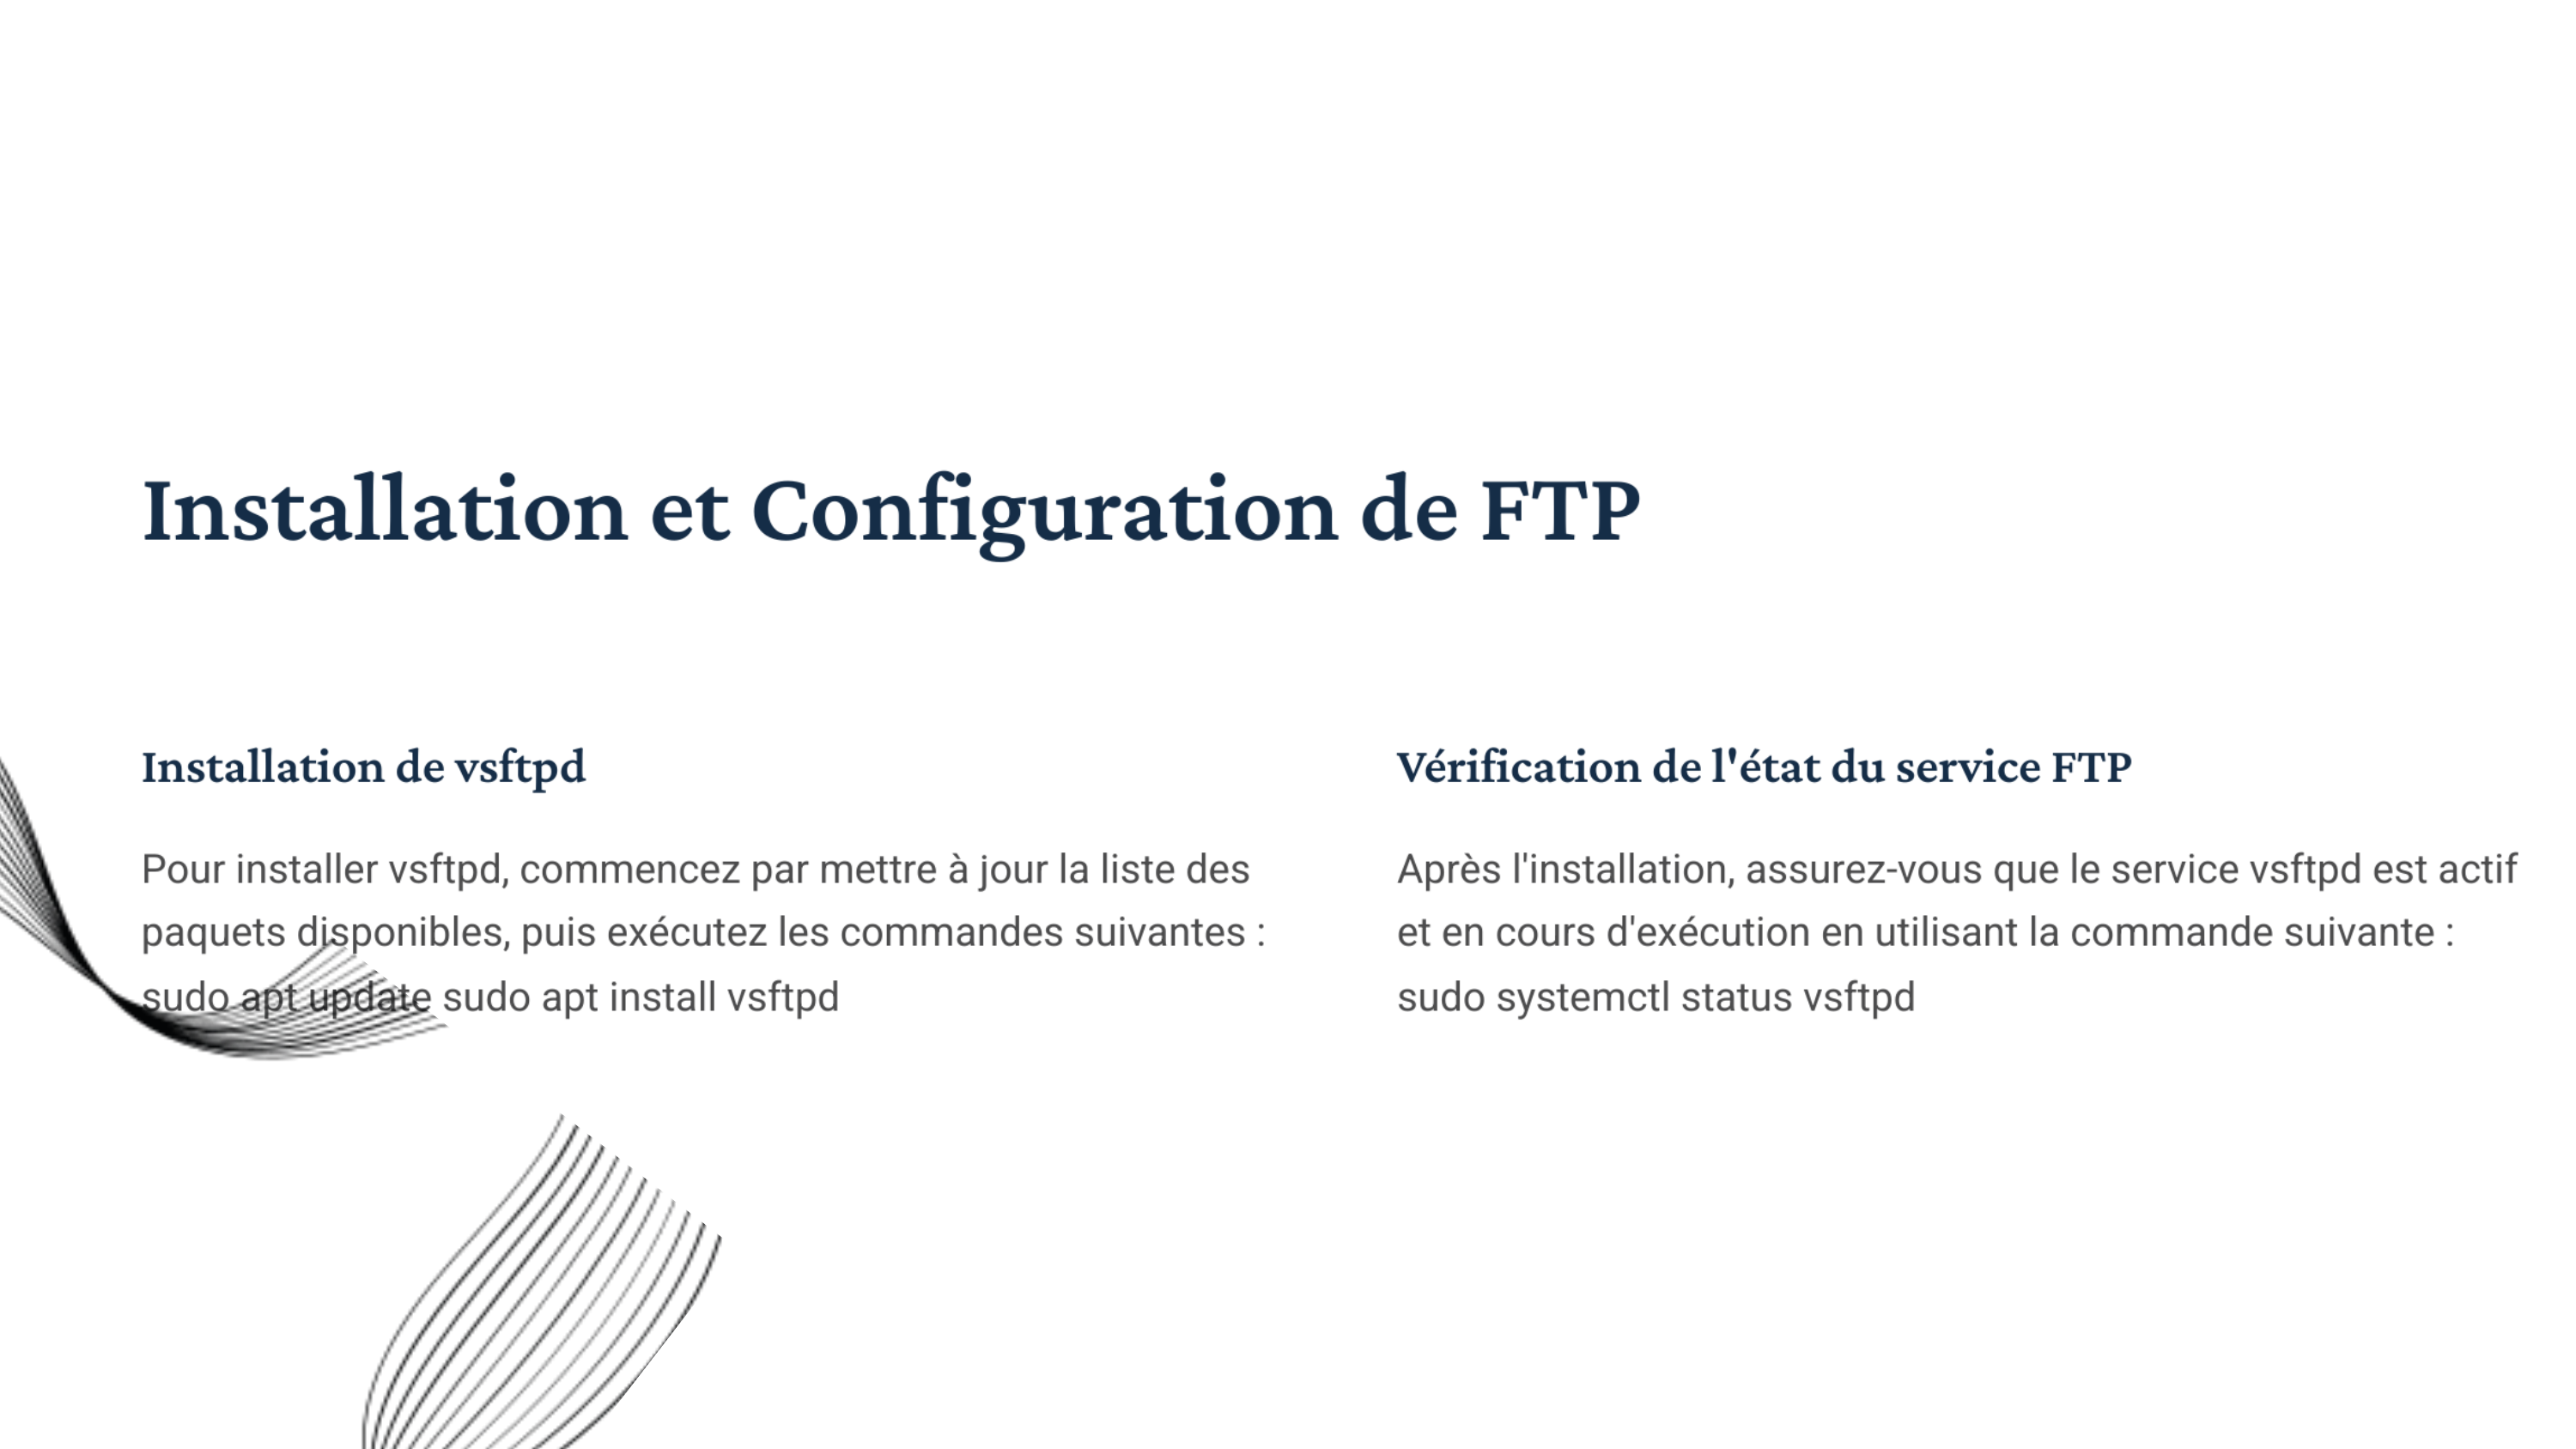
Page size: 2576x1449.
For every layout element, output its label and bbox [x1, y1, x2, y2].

text_box [0, 0, 2576, 1449]
text_box [0, 680, 738, 1449]
